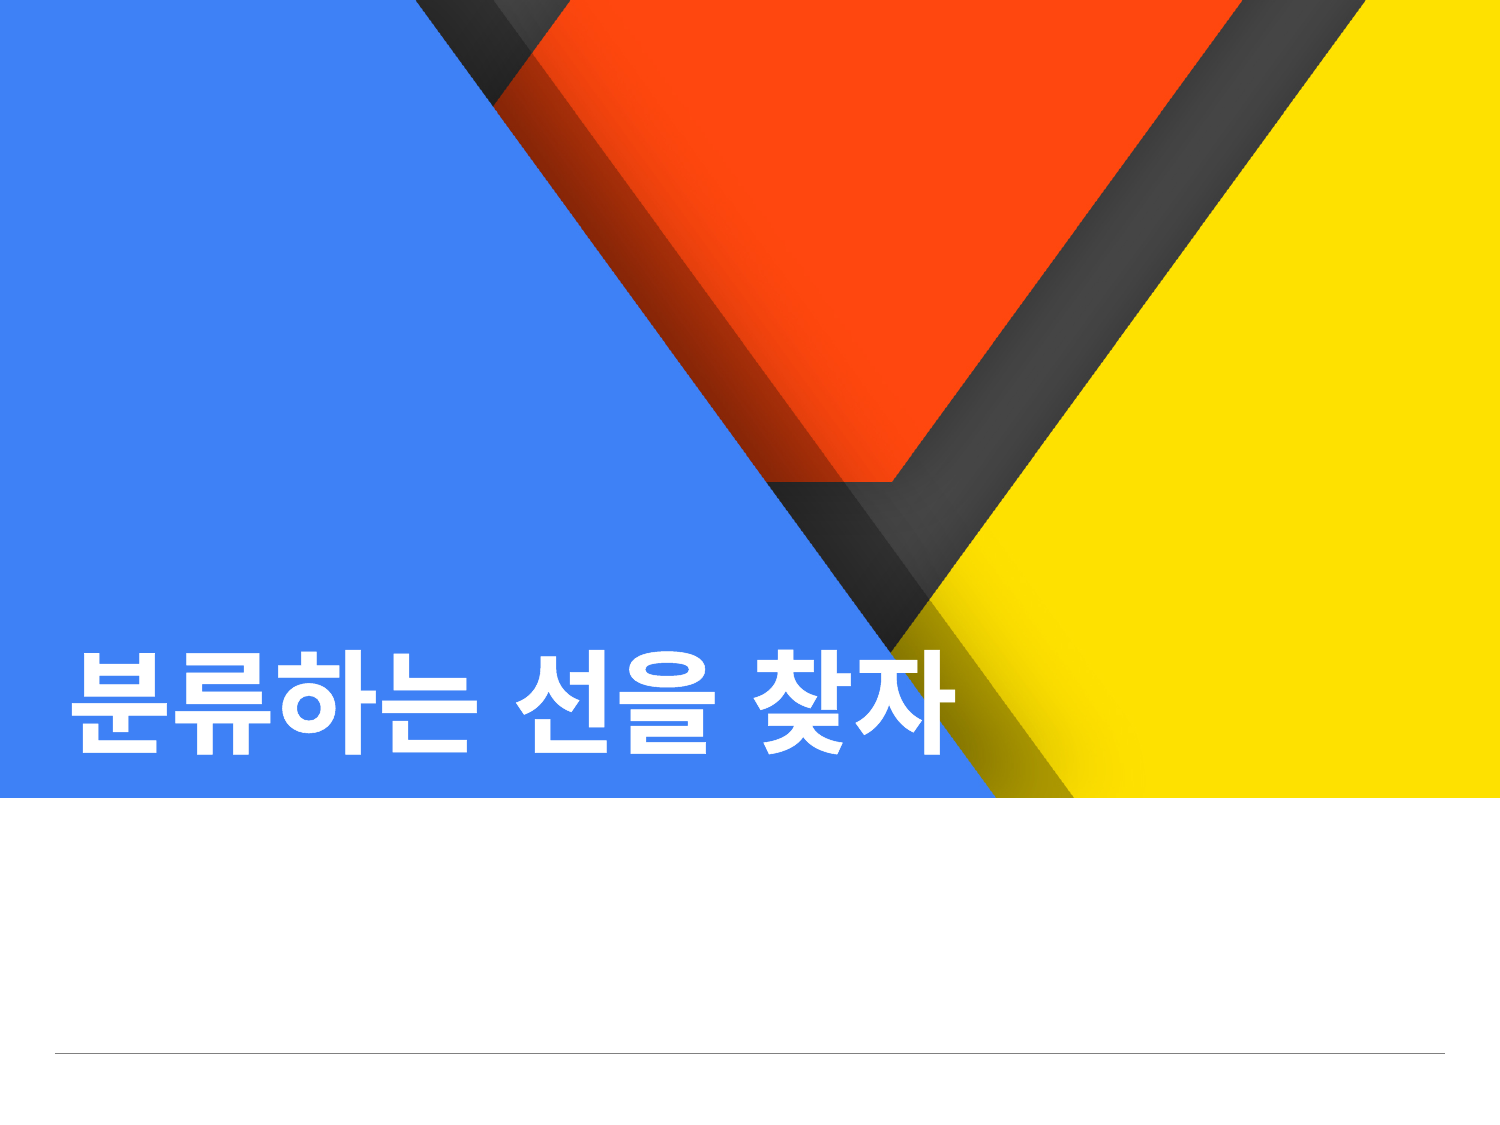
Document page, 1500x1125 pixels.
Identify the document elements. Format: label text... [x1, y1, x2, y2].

text_box 분류하는 선을 찾자 [52, 624, 1423, 891]
picture [0, 0, 1500, 798]
